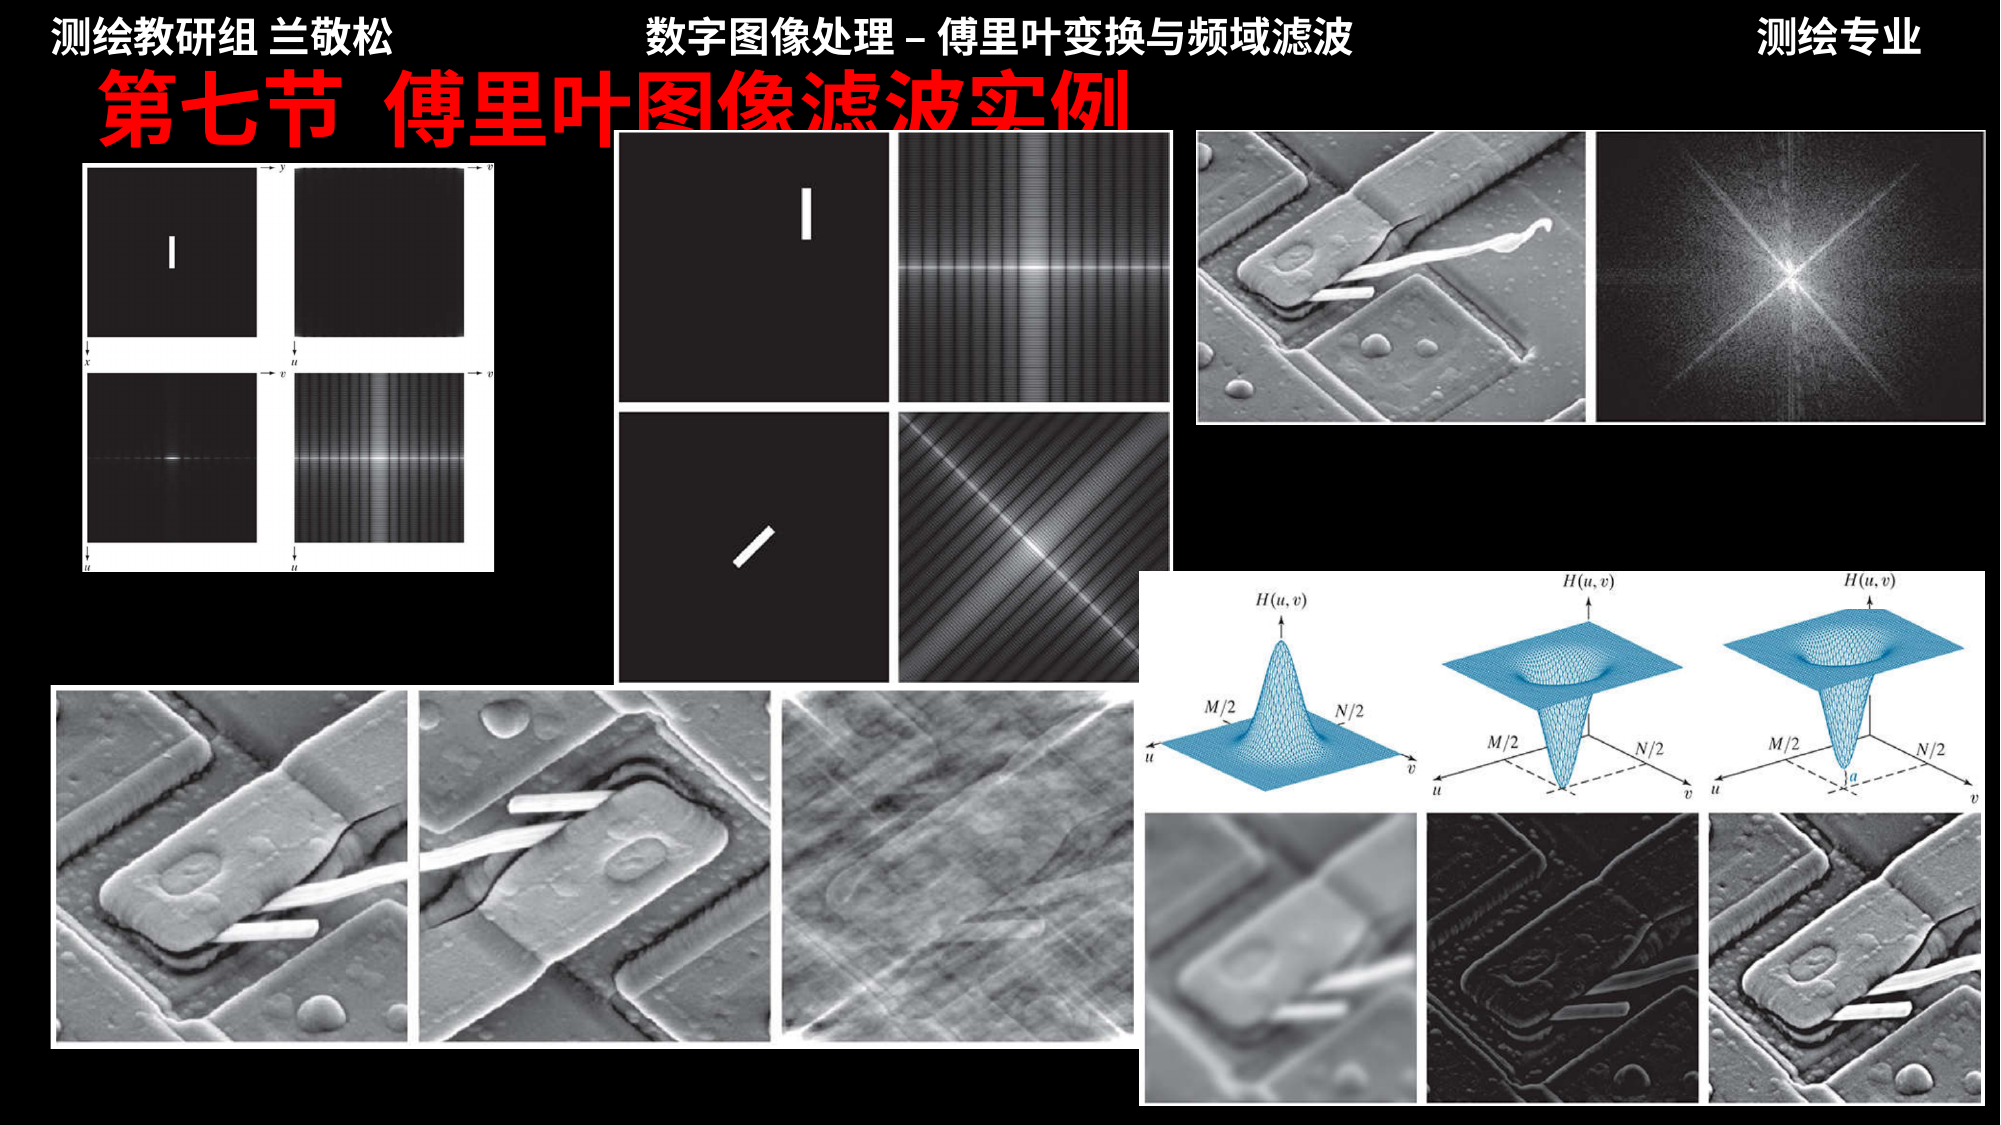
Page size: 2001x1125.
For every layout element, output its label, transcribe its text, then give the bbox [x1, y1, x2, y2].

text_box 第七节 傅里叶图像滤波实例 [81, 49, 1148, 165]
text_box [1139, 571, 1985, 1106]
picture [1196, 130, 1986, 425]
picture [50, 129, 1174, 1049]
text_box 测绘专业 [1741, 3, 1939, 69]
text_box 测绘教研组 兰敬松 [35, 3, 409, 69]
picture [82, 163, 495, 572]
text_box 数字图像处理 – 傅里叶变换与频域滤波 [630, 3, 1370, 69]
